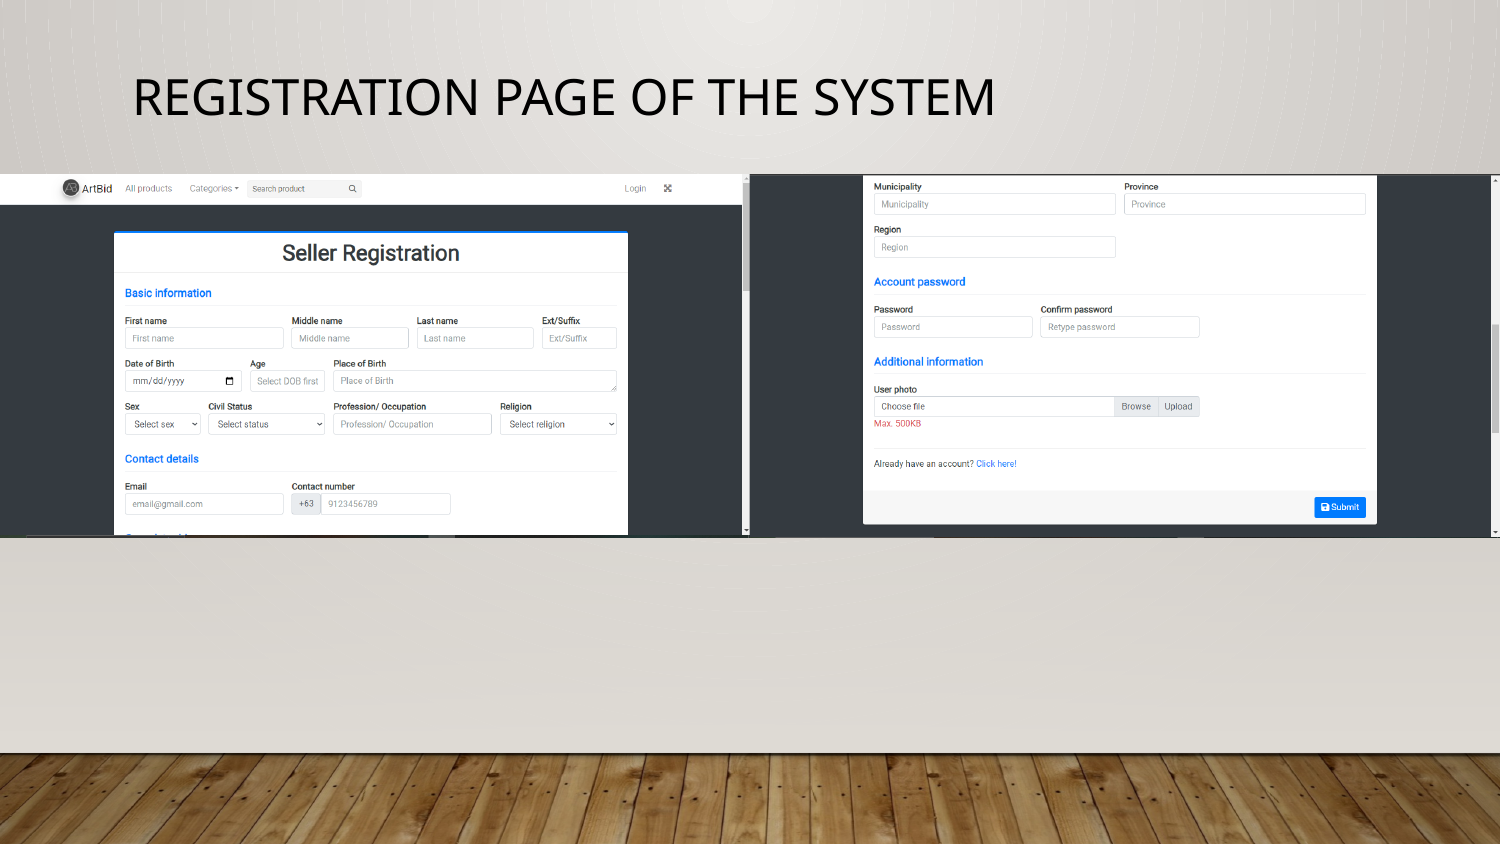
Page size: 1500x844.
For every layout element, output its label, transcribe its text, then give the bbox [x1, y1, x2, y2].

picture [0, 753, 1500, 844]
picture [0, 174, 1500, 538]
title registration page of the system [116, 57, 1383, 136]
